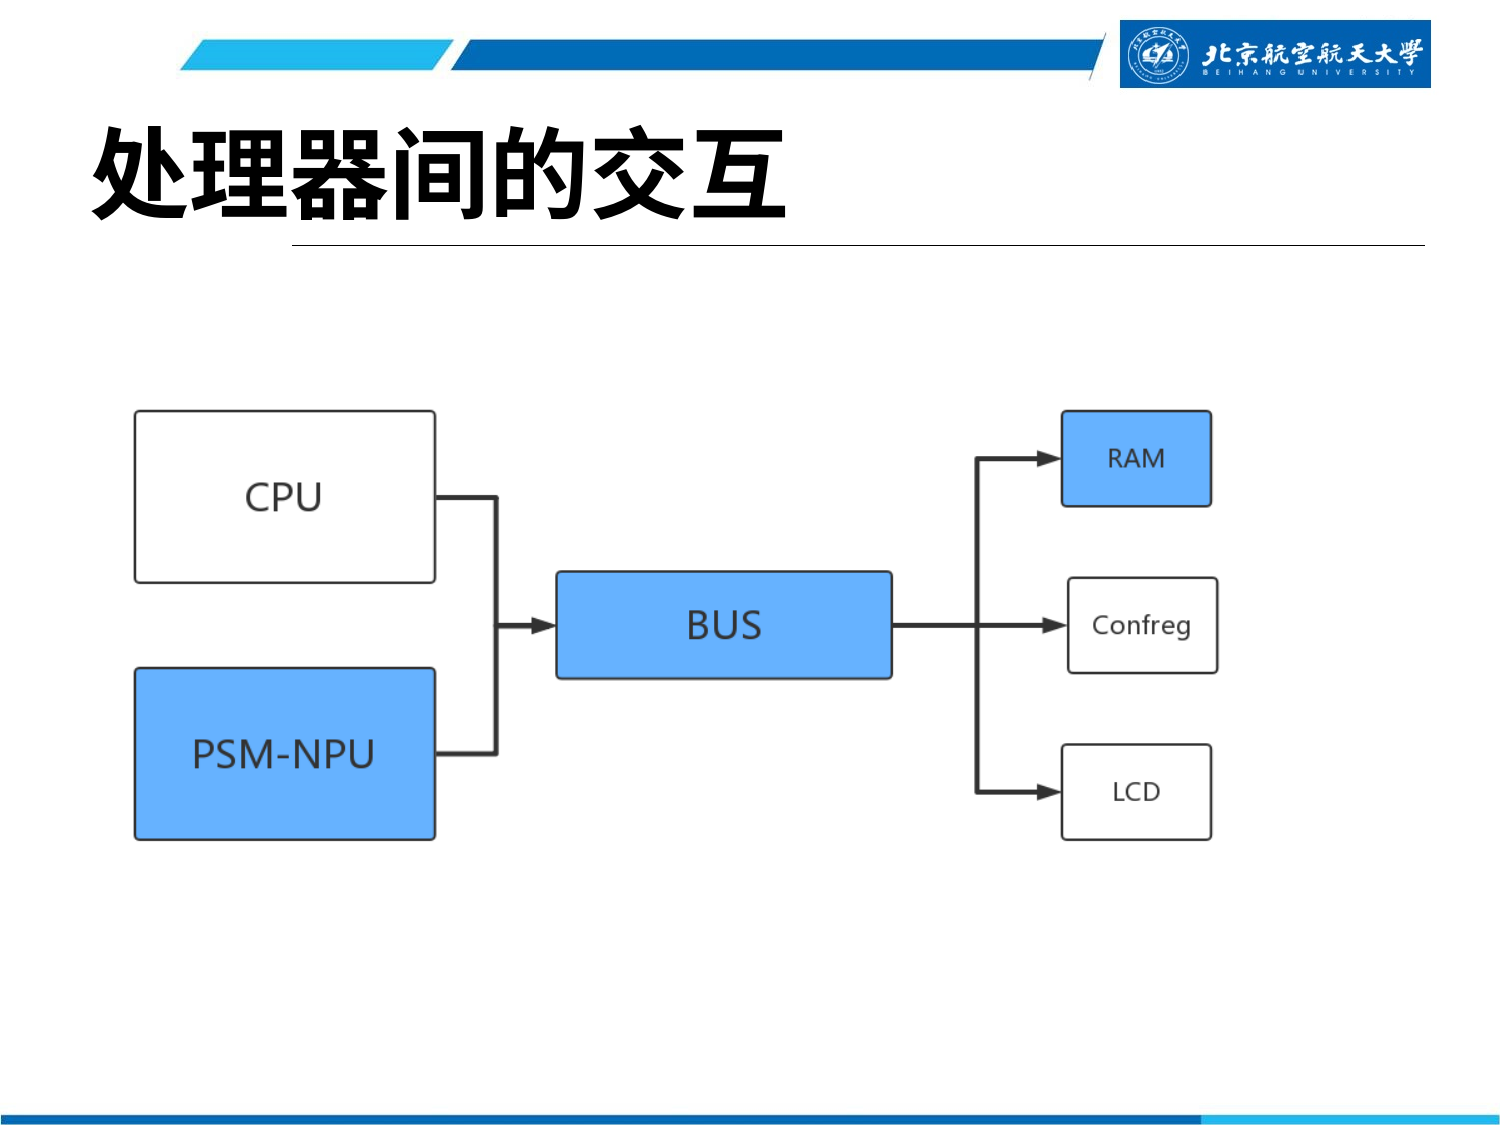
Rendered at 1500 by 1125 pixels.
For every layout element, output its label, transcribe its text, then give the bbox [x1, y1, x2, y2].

picture [0, 0, 1500, 1125]
title 处理器间的交互 [75, 104, 1425, 246]
